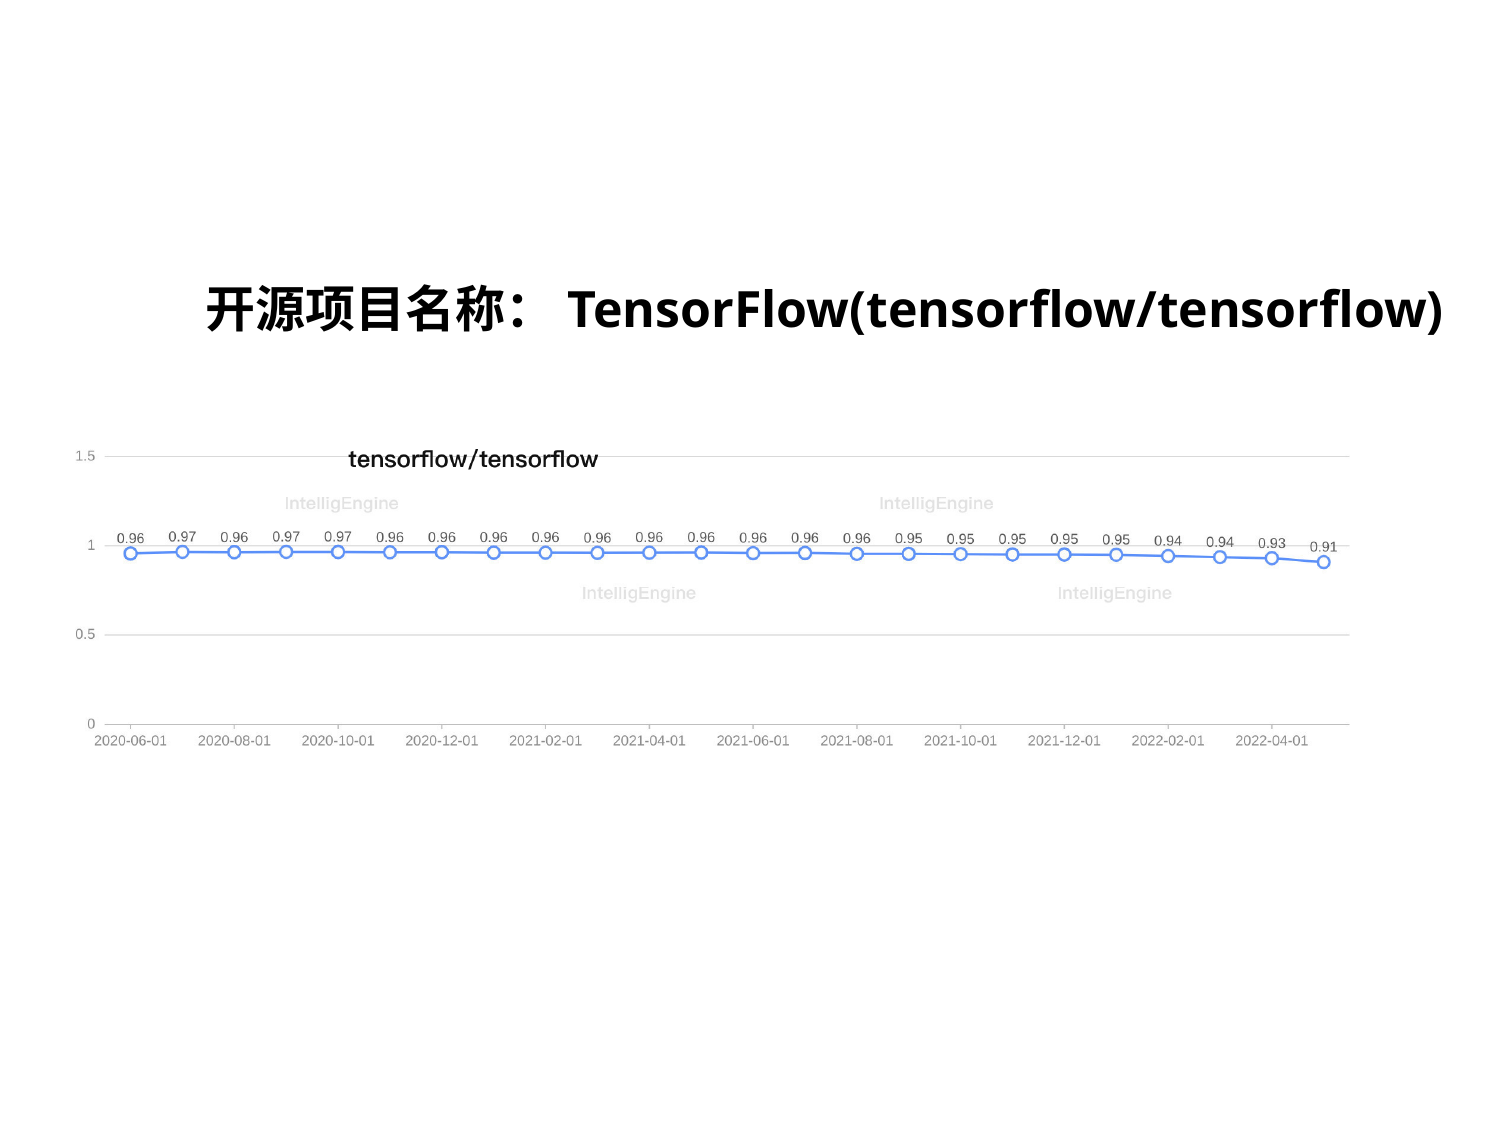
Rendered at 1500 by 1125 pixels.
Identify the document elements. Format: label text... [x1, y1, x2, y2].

text_box 开源项目名称：TensorFlow(tensorflow/tensorflow) [191, 224, 1459, 345]
picture [74, 449, 1351, 748]
